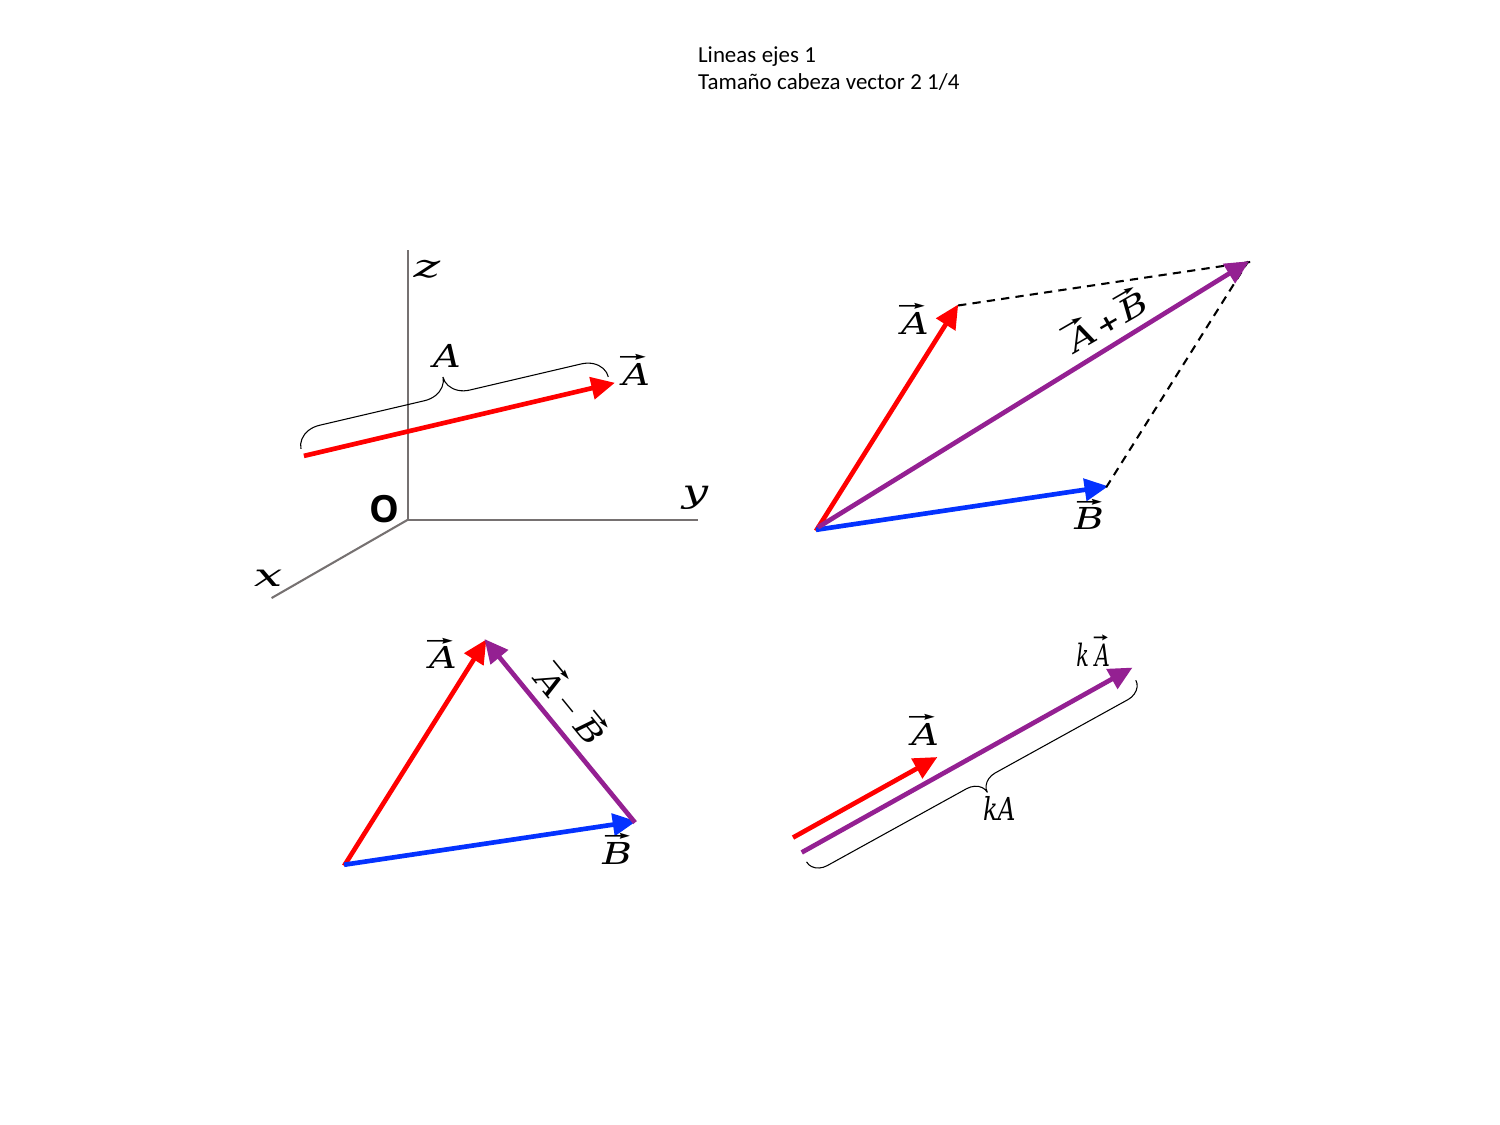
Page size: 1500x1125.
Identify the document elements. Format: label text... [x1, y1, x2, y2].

text_box Lineas ejes 1 Tamaño cabeza vector 2 1/4 [683, 31, 1071, 102]
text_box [250, 249, 1251, 873]
